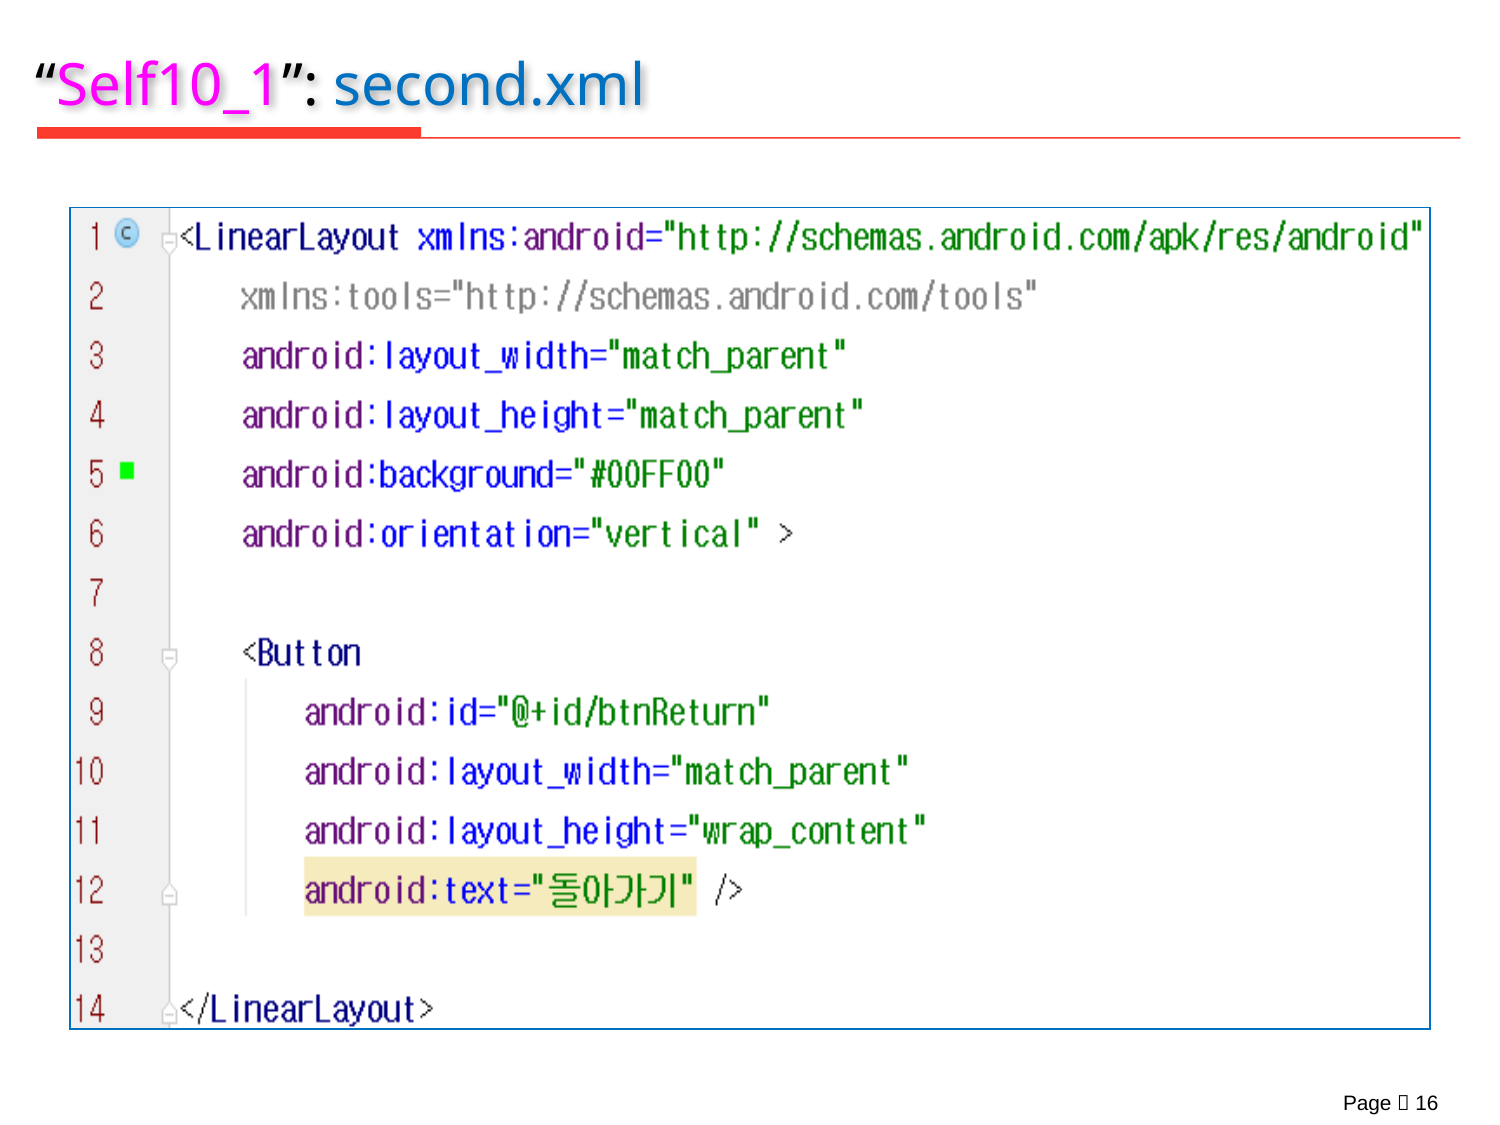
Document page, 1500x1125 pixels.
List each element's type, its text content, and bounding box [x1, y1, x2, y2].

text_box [70, 207, 1430, 1029]
title “Self10_1”: second.xml [35, 47, 1434, 142]
